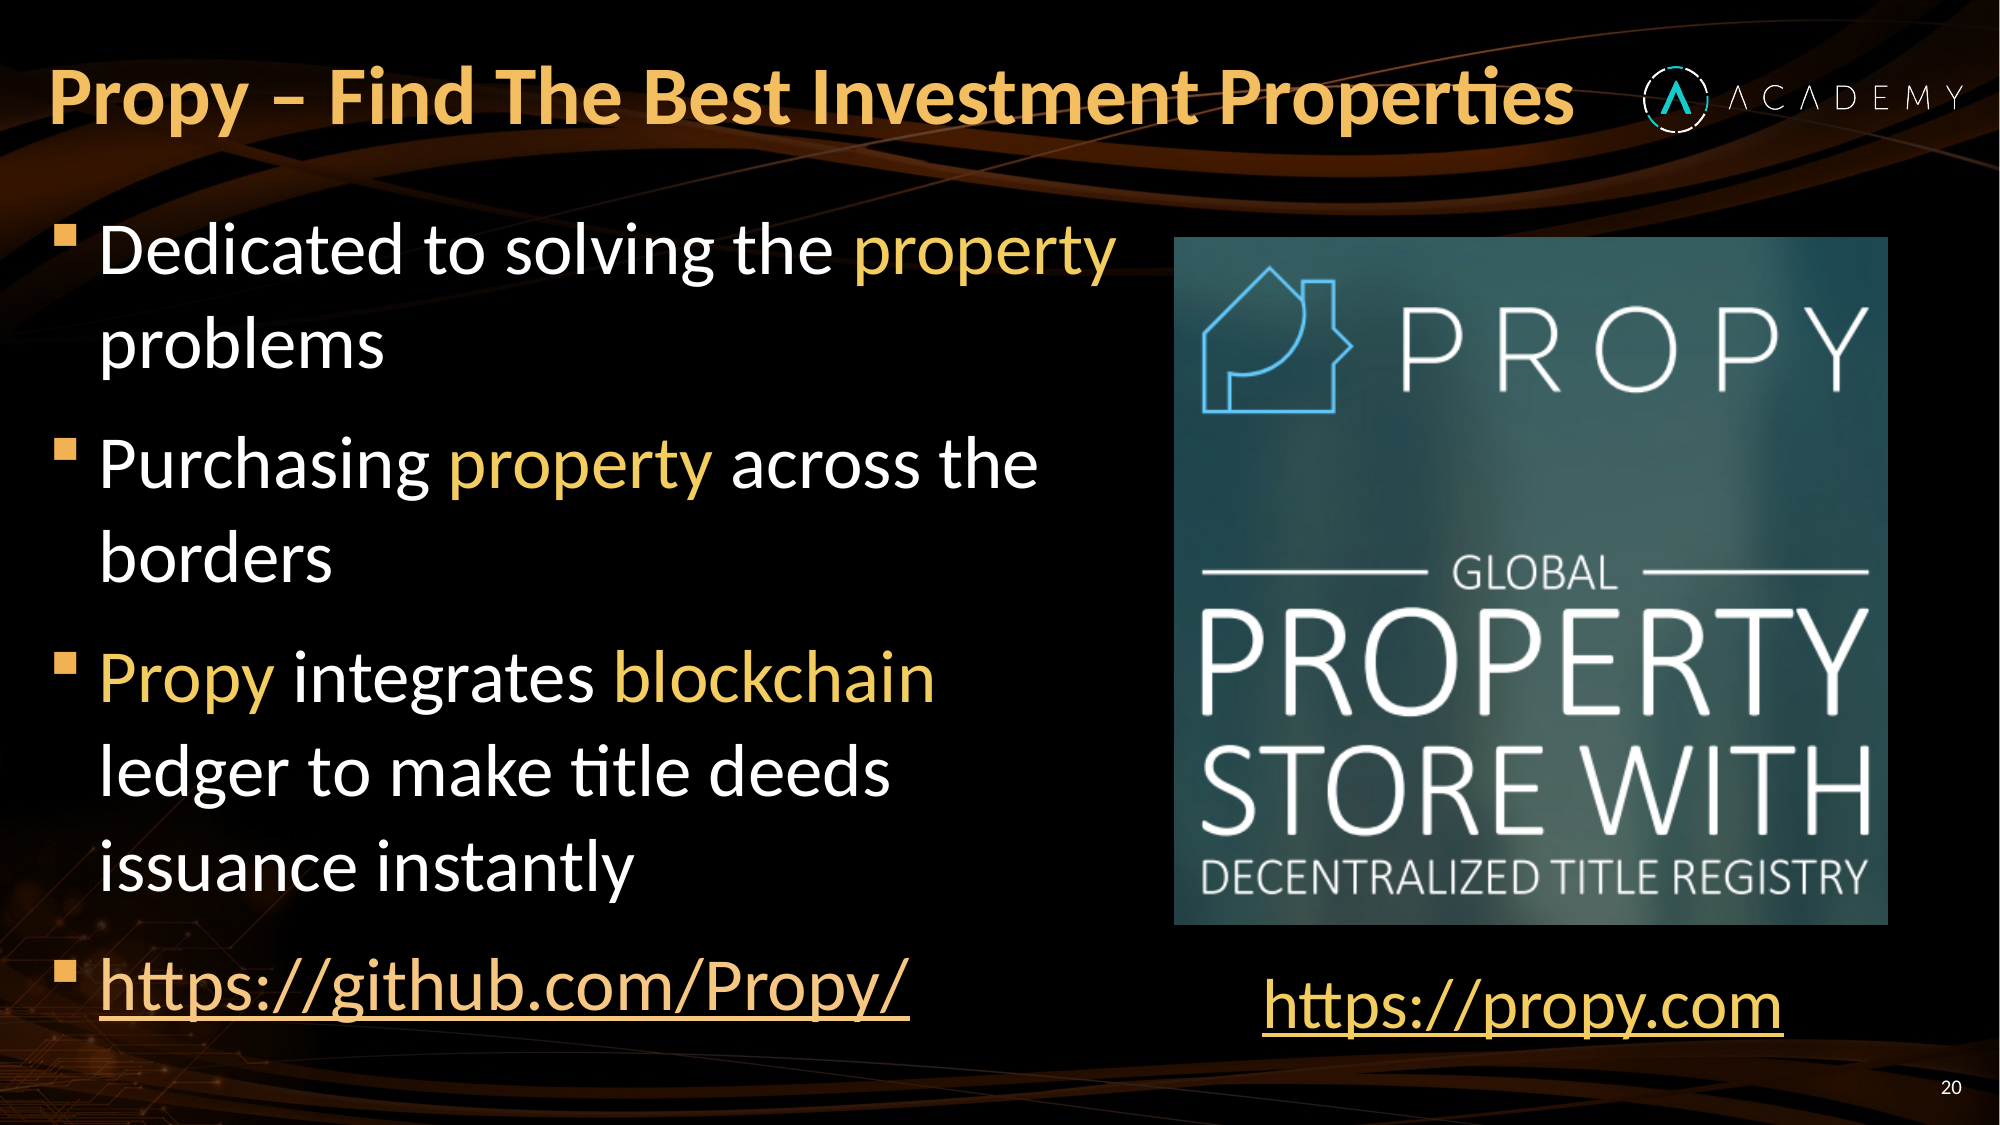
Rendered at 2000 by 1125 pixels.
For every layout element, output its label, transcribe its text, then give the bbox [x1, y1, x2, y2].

title Propy – Find The Best Investment Properties [30, 6, 1602, 189]
text_box https://propy.com [1174, 949, 1888, 1050]
picture [0, 0, 2000, 1125]
list Dedicated to solving the property problems Purchasing property across the borders Propy integrates blockchain ledger to make title deeds issuance instantly https://github.com/Propy/ [31, 189, 1138, 1103]
slide_number 20 [1897, 1070, 1968, 1103]
